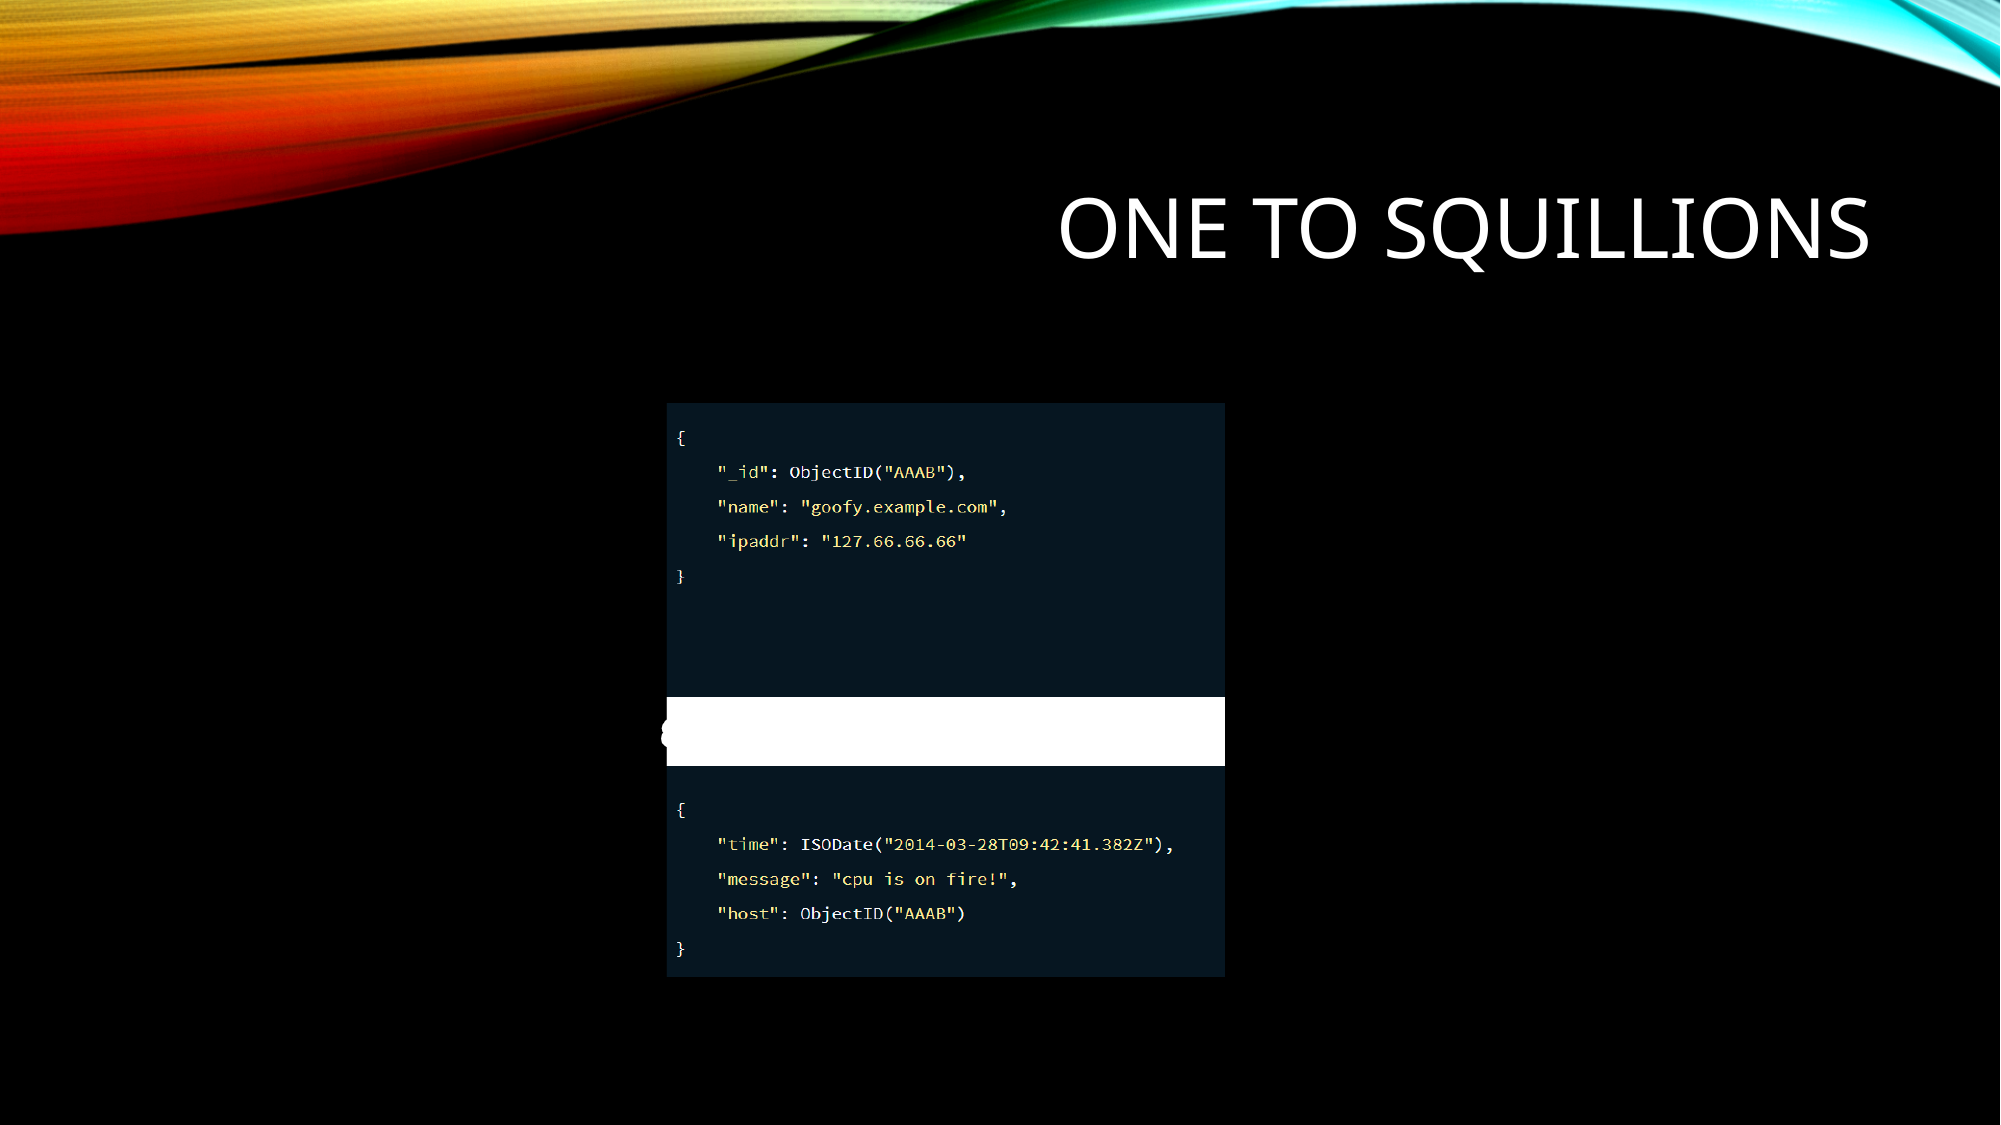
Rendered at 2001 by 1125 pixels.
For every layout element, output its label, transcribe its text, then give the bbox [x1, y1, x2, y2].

title One to squillions [474, 125, 1888, 338]
picture [0, 0, 2000, 237]
picture [660, 403, 1225, 977]
